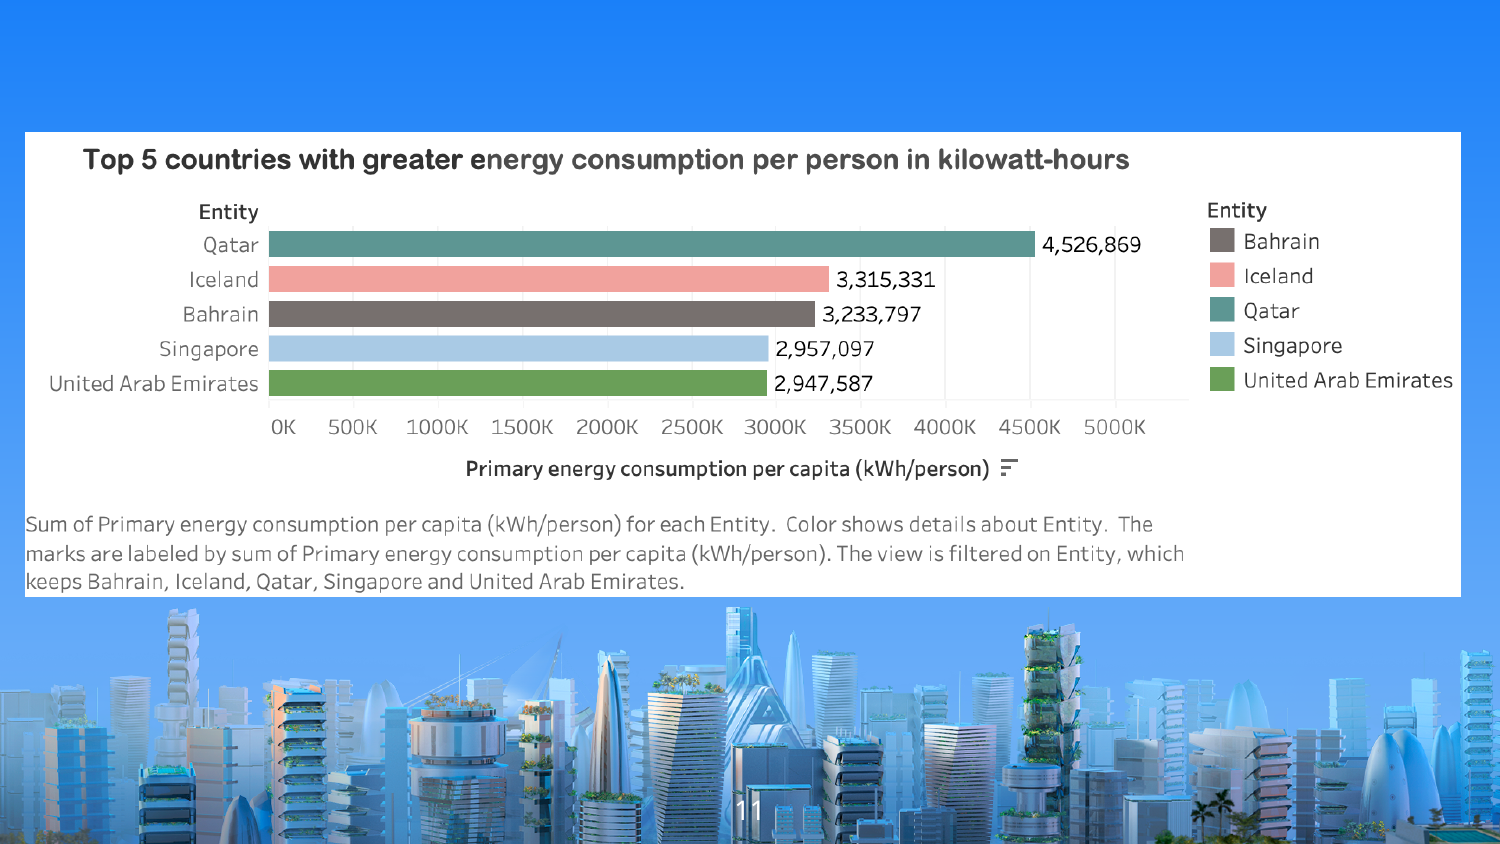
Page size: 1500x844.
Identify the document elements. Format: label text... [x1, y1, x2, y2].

picture [0, 607, 1500, 844]
picture [25, 132, 1462, 597]
slide_number ‹#› [705, 779, 795, 844]
